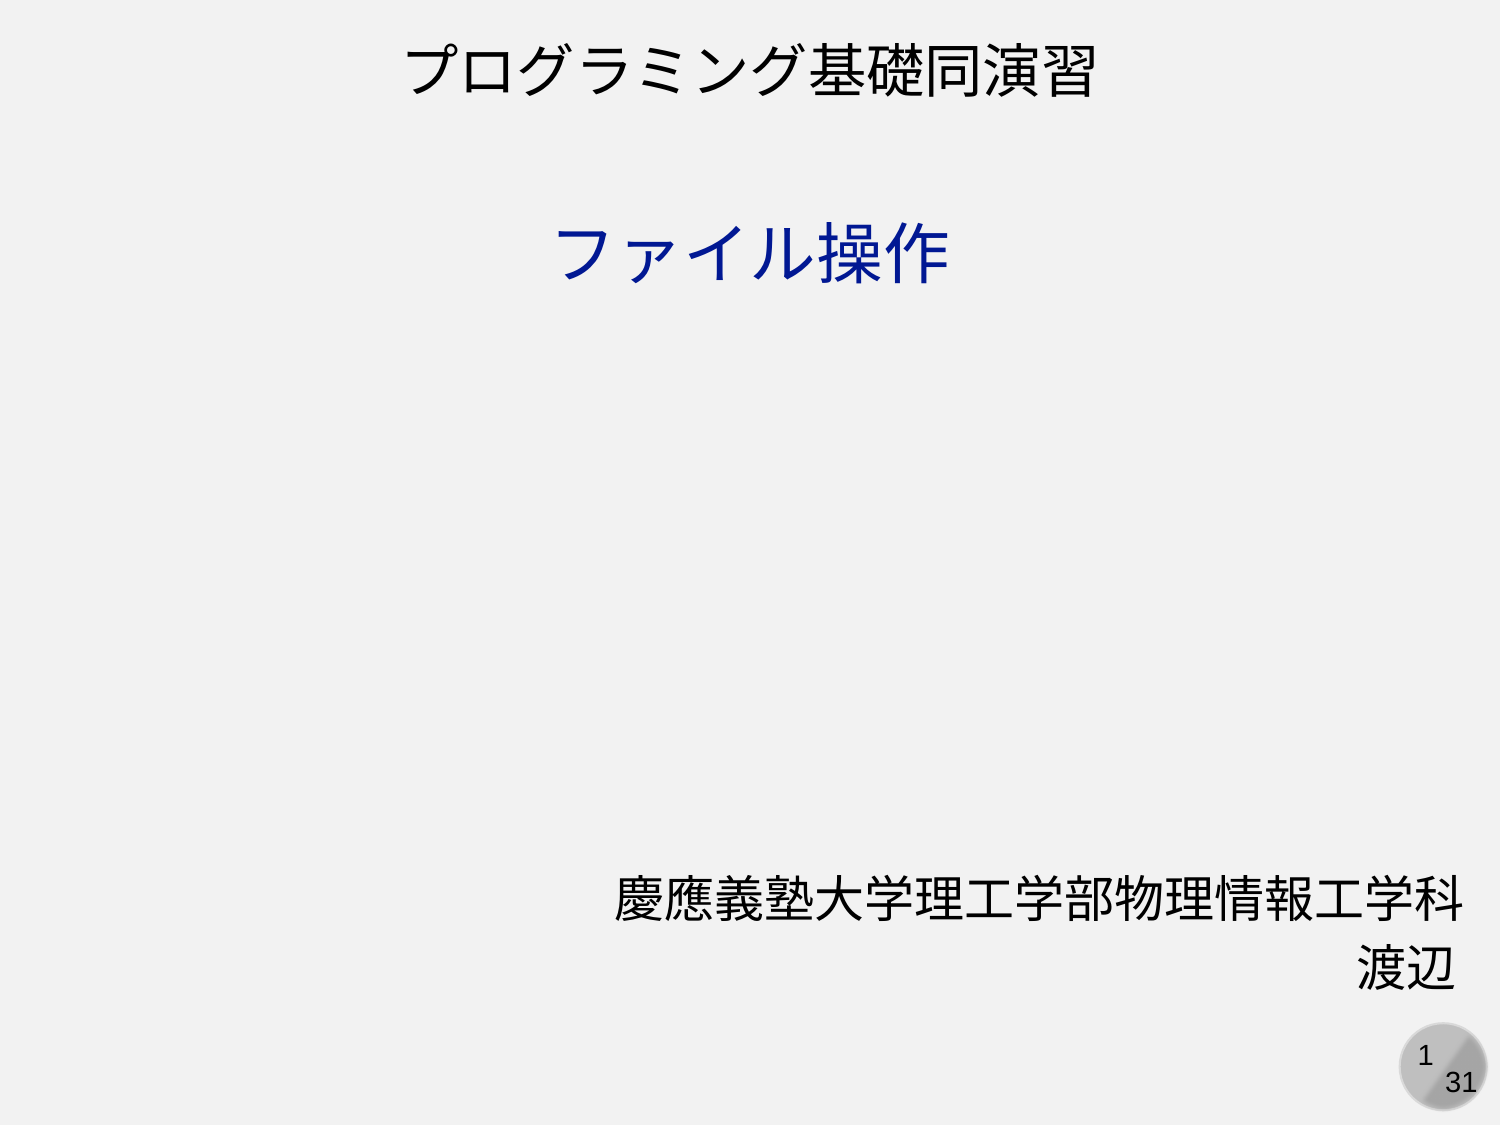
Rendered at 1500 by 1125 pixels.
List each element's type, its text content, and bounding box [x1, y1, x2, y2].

text_box 渡辺 [1341, 928, 1472, 1004]
text_box ファイル操作 [0, 204, 1500, 300]
text_box 慶應義塾大学理工学部物理情報工学科 [599, 859, 1480, 935]
text_box プログラミング基礎同演習 [0, 26, 1500, 112]
